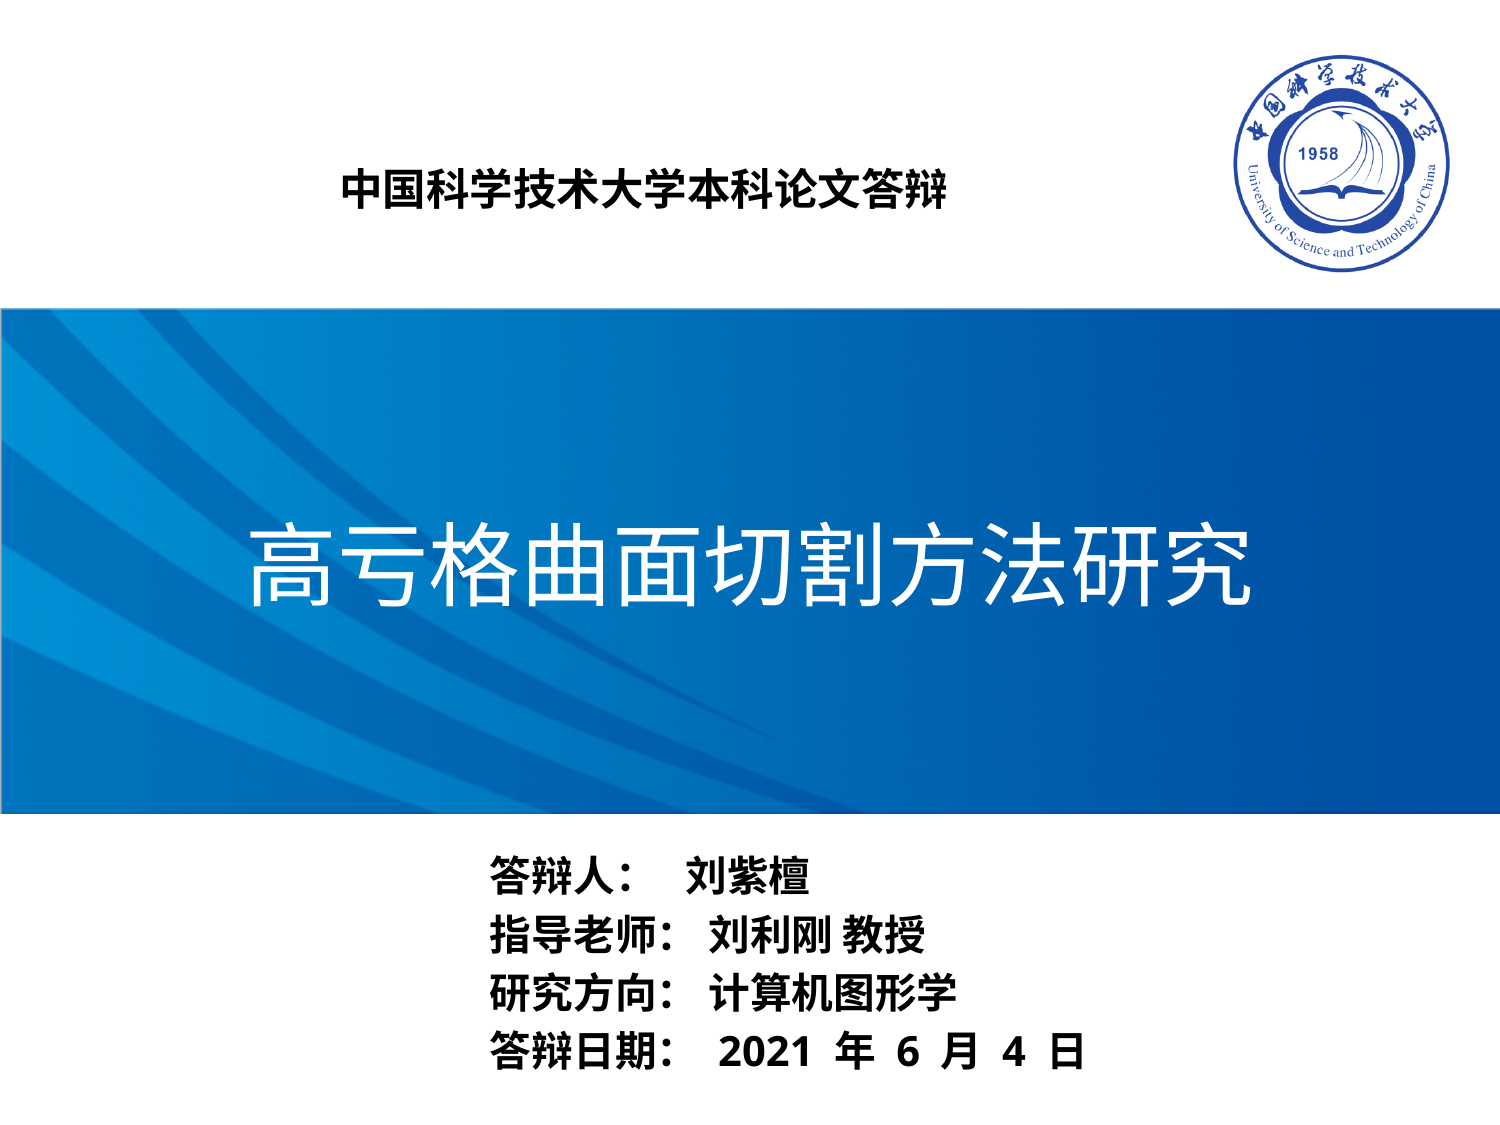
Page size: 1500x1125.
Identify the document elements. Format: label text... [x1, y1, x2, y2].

text_box 中国科学技术大学本科论文答辩 [55, 70, 1226, 256]
picture [1231, 53, 1452, 273]
subtitle 答辩人： 刘紫檀 指导老师： 刘利刚 教授 研究方向： 计算机图形学 答辩日期： 2021 年 6 月 4 日 [474, 842, 1115, 1100]
picture [0, 308, 1500, 814]
